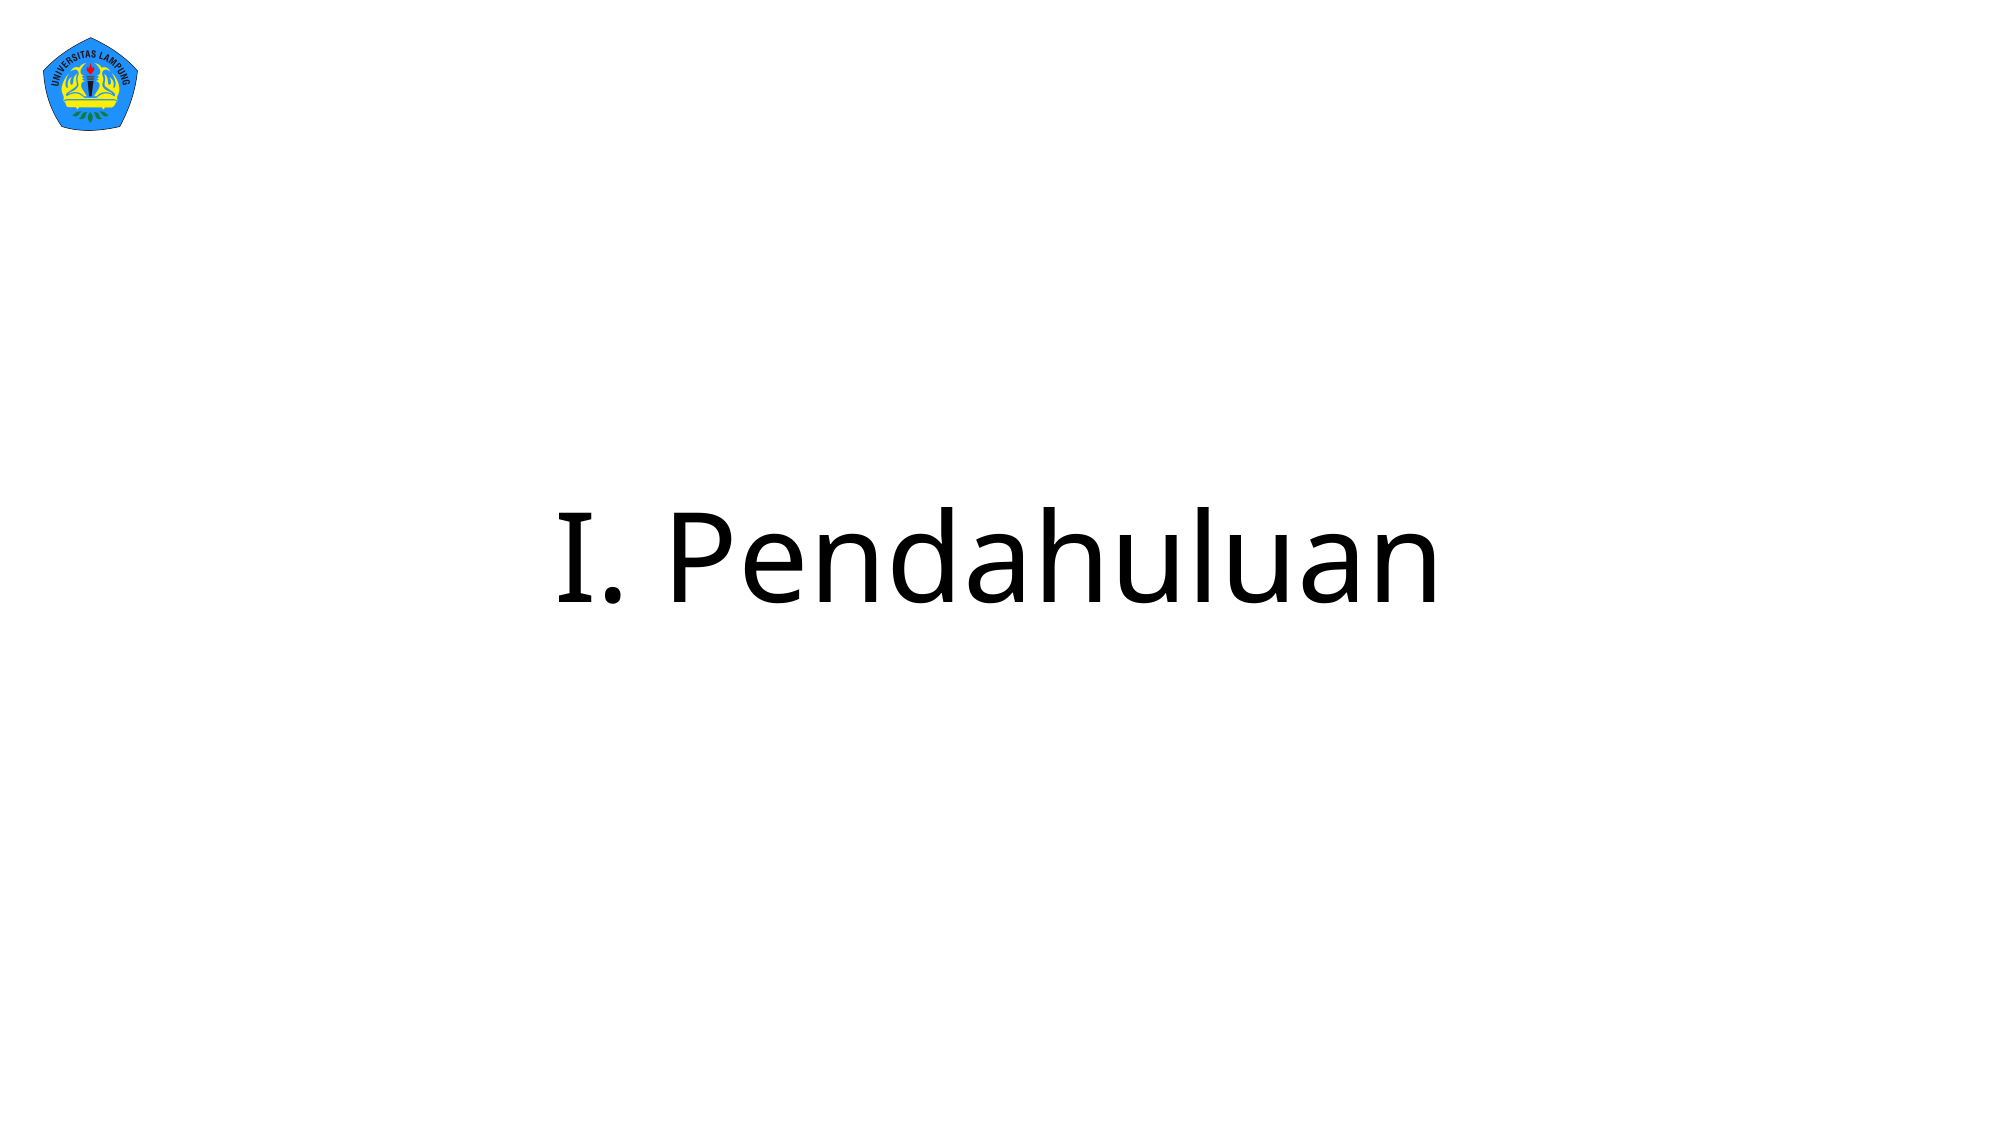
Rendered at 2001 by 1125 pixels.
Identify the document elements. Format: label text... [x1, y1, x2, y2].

picture [43, 37, 138, 131]
title I. Pendahuluan [137, 447, 1863, 678]
